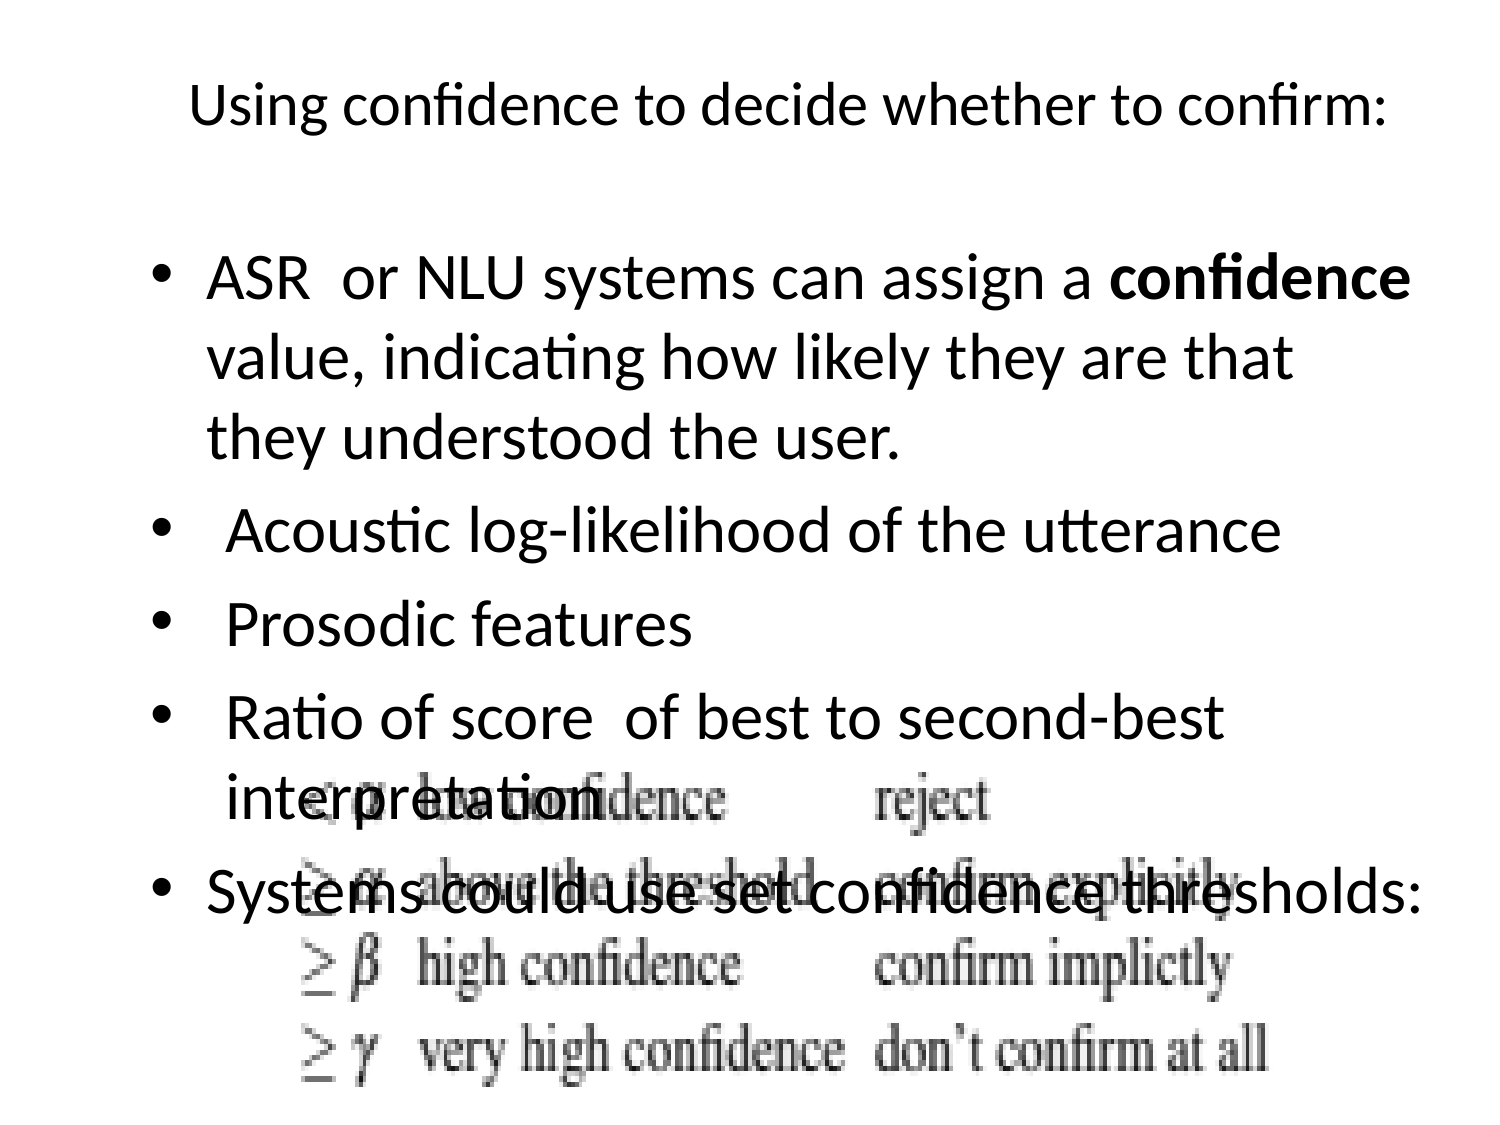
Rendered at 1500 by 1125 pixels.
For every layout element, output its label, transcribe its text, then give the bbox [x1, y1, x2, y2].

title Using confidence to decide whether to confirm: [135, 26, 1444, 175]
list ASR or NLU systems can assign a confidence value, indicating how likely they are that they understood the user. Acoustic log-likelihood of the utterance Prosodic features Ratio of score of best to second-best interpretation Systems could use set confidence thresholds: [135, 224, 1444, 975]
picture [286, 772, 1293, 1099]
